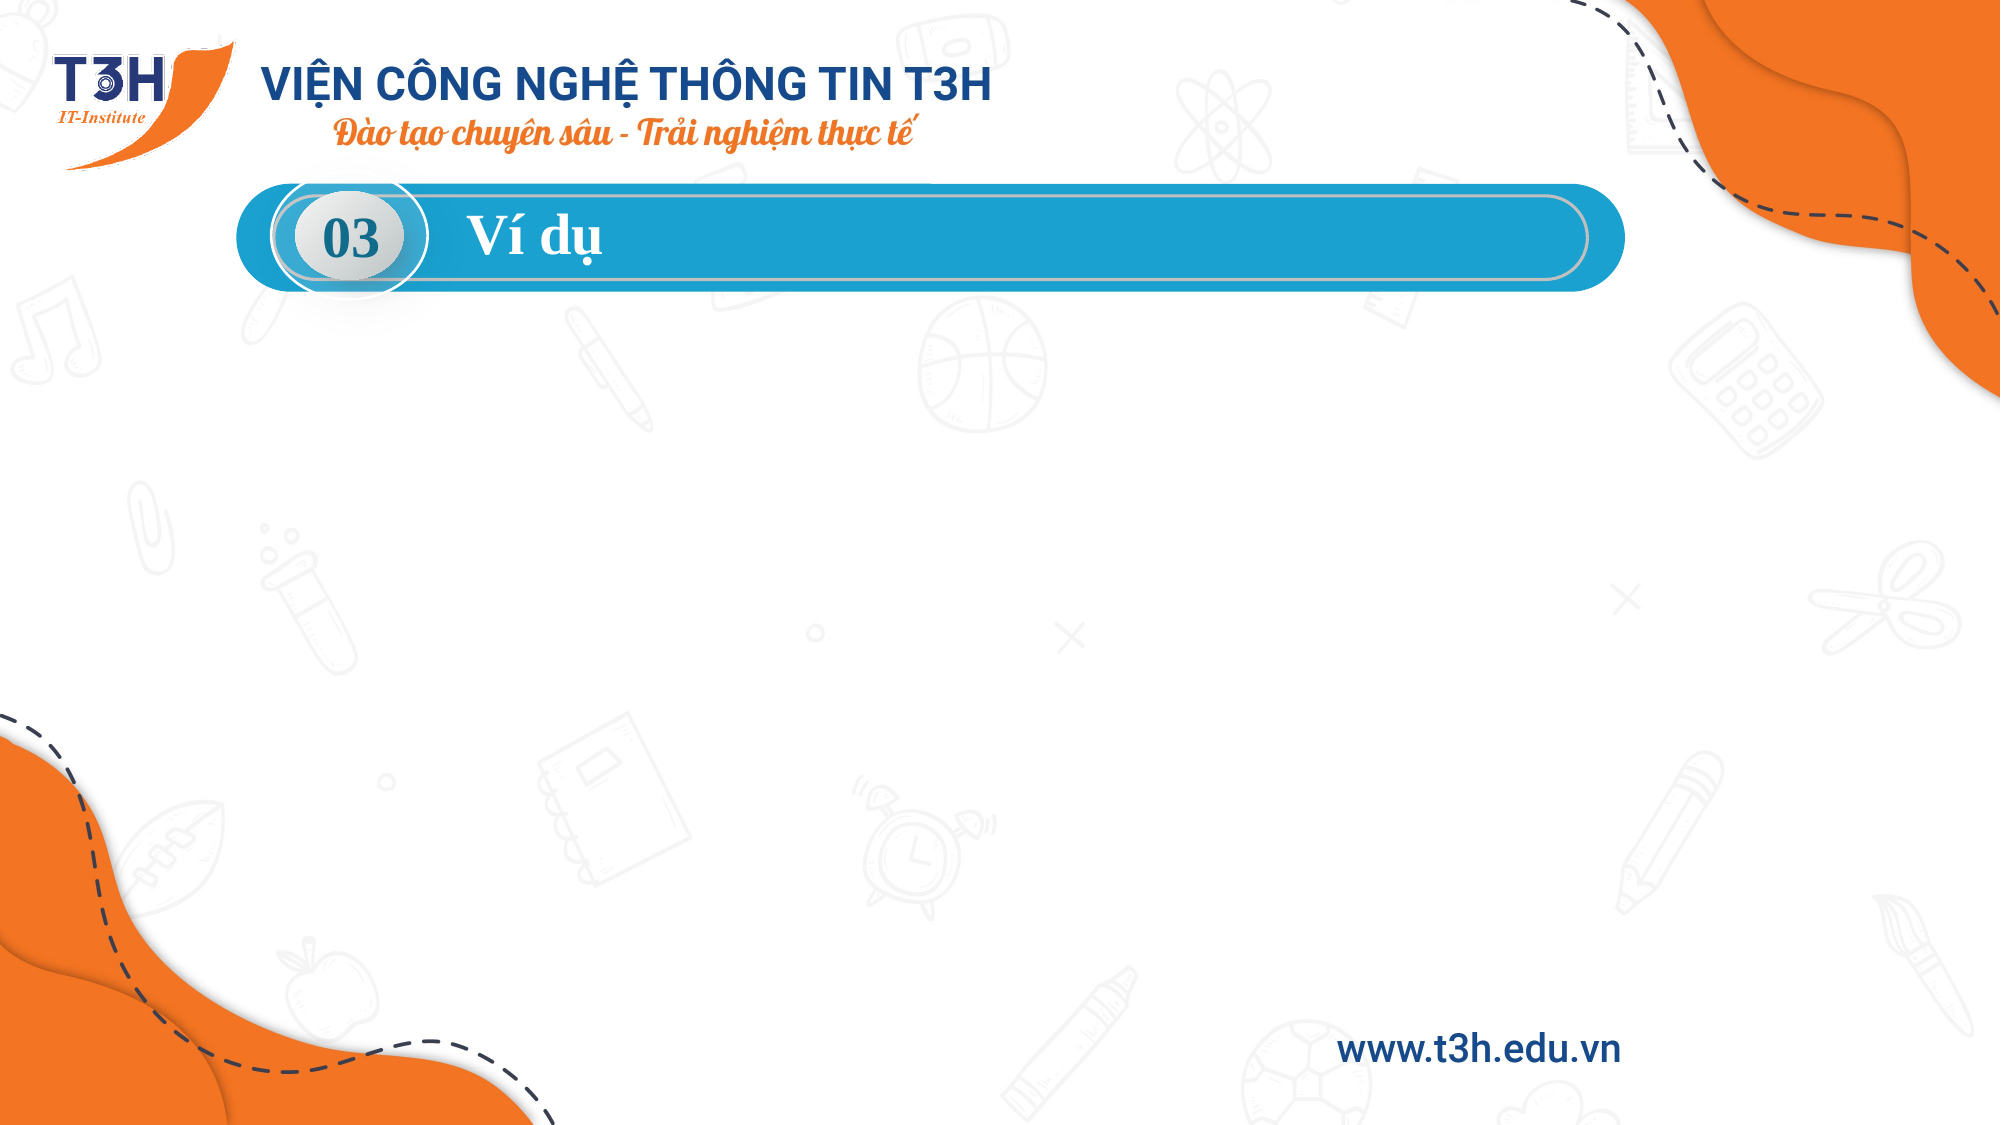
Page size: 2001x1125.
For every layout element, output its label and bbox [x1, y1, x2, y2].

text_box [271, 171, 428, 339]
picture [0, 0, 2000, 1125]
text_box [236, 183, 271, 292]
text_box [428, 183, 1625, 292]
